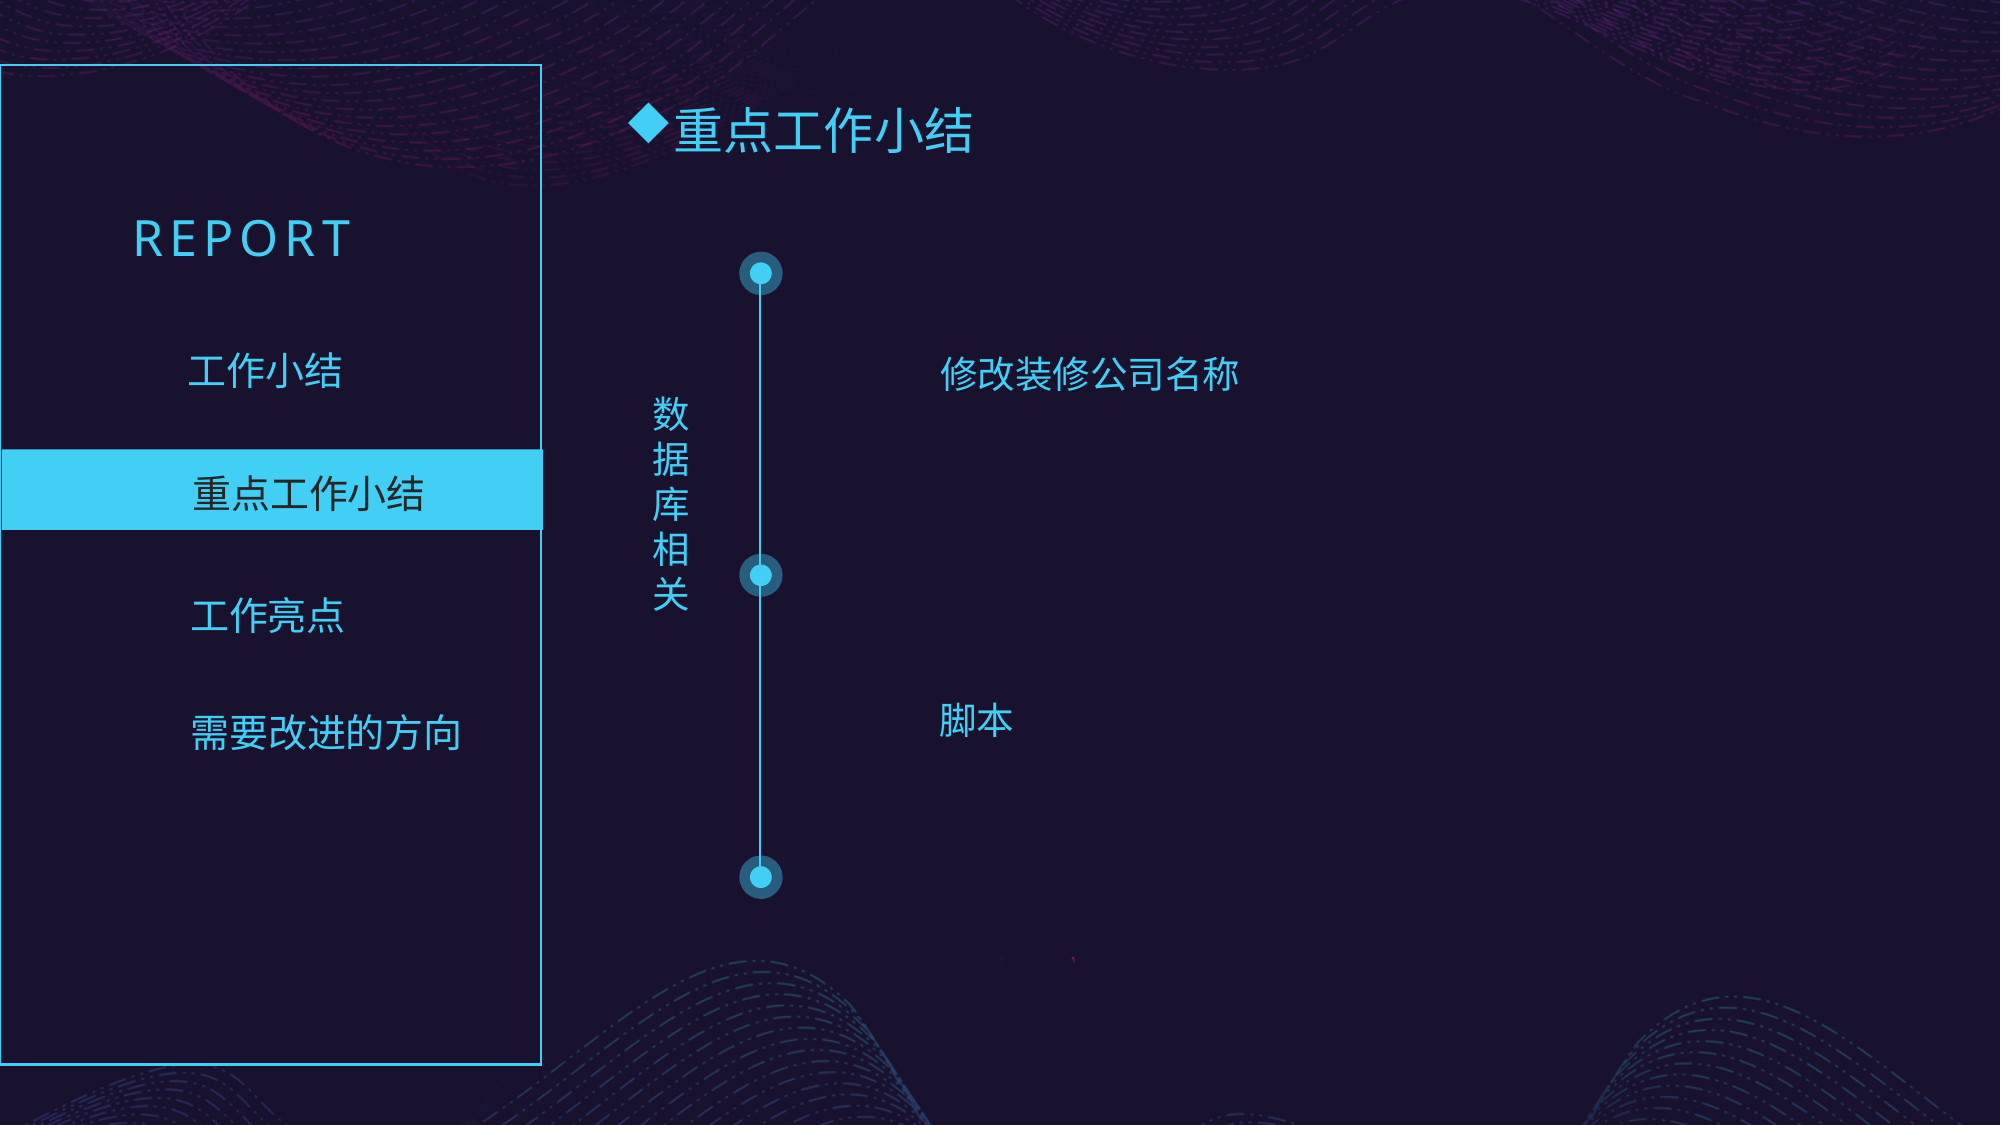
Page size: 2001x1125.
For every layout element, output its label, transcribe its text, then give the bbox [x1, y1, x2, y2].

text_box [99, 325, 394, 402]
text_box [0, 64, 542, 1066]
text_box 工作亮点 [175, 584, 375, 646]
text_box 需要改进的方向 [175, 701, 562, 763]
text_box 脚本 [924, 680, 1030, 749]
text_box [739, 251, 783, 899]
text_box 数据库相关 [621, 384, 705, 624]
picture [0, 957, 2000, 1125]
text_box REPORT [117, 199, 489, 275]
text_box 重点工作小结 [609, 80, 989, 167]
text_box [1, 449, 543, 530]
text_box 修改装修公司名称 [925, 334, 1256, 404]
picture [0, 0, 2000, 204]
